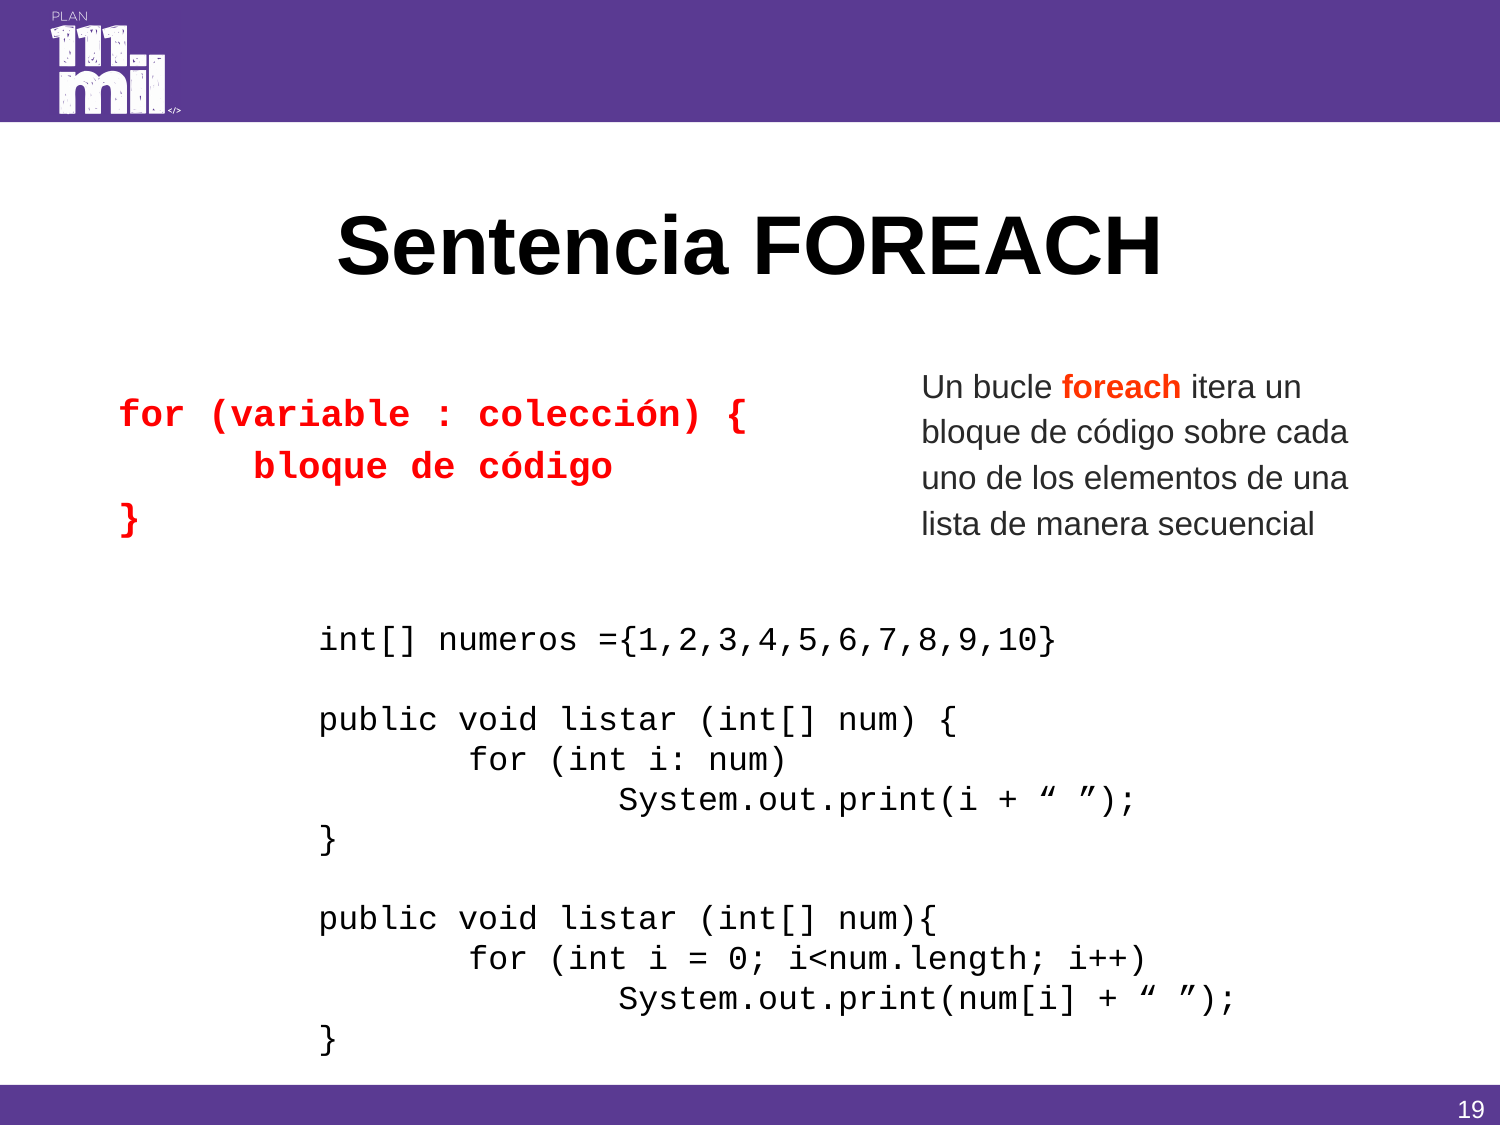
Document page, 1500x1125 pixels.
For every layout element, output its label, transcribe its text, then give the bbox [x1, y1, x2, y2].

title Sentencia FOREACH [103, 147, 1397, 316]
text_box for (variable : colección) { bloque de código } [103, 316, 1500, 604]
text_box Un bucle foreach itera un bloque de código sobre cada uno de los elementos de una lista de manera secuencial [891, 351, 1397, 550]
text_box int[] numeros ={1,2,3,4,5,6,7,8,9,10} public void listar (int[] num) { for (int i: num) System.out.print(i + “ ”); } public void listar (int[] num){ for (int i = 0; i<num.length; i++) System.out.print(num[i] + “ ”); } [303, 609, 1316, 1125]
slide_number 18 [1316, 1078, 1500, 1125]
